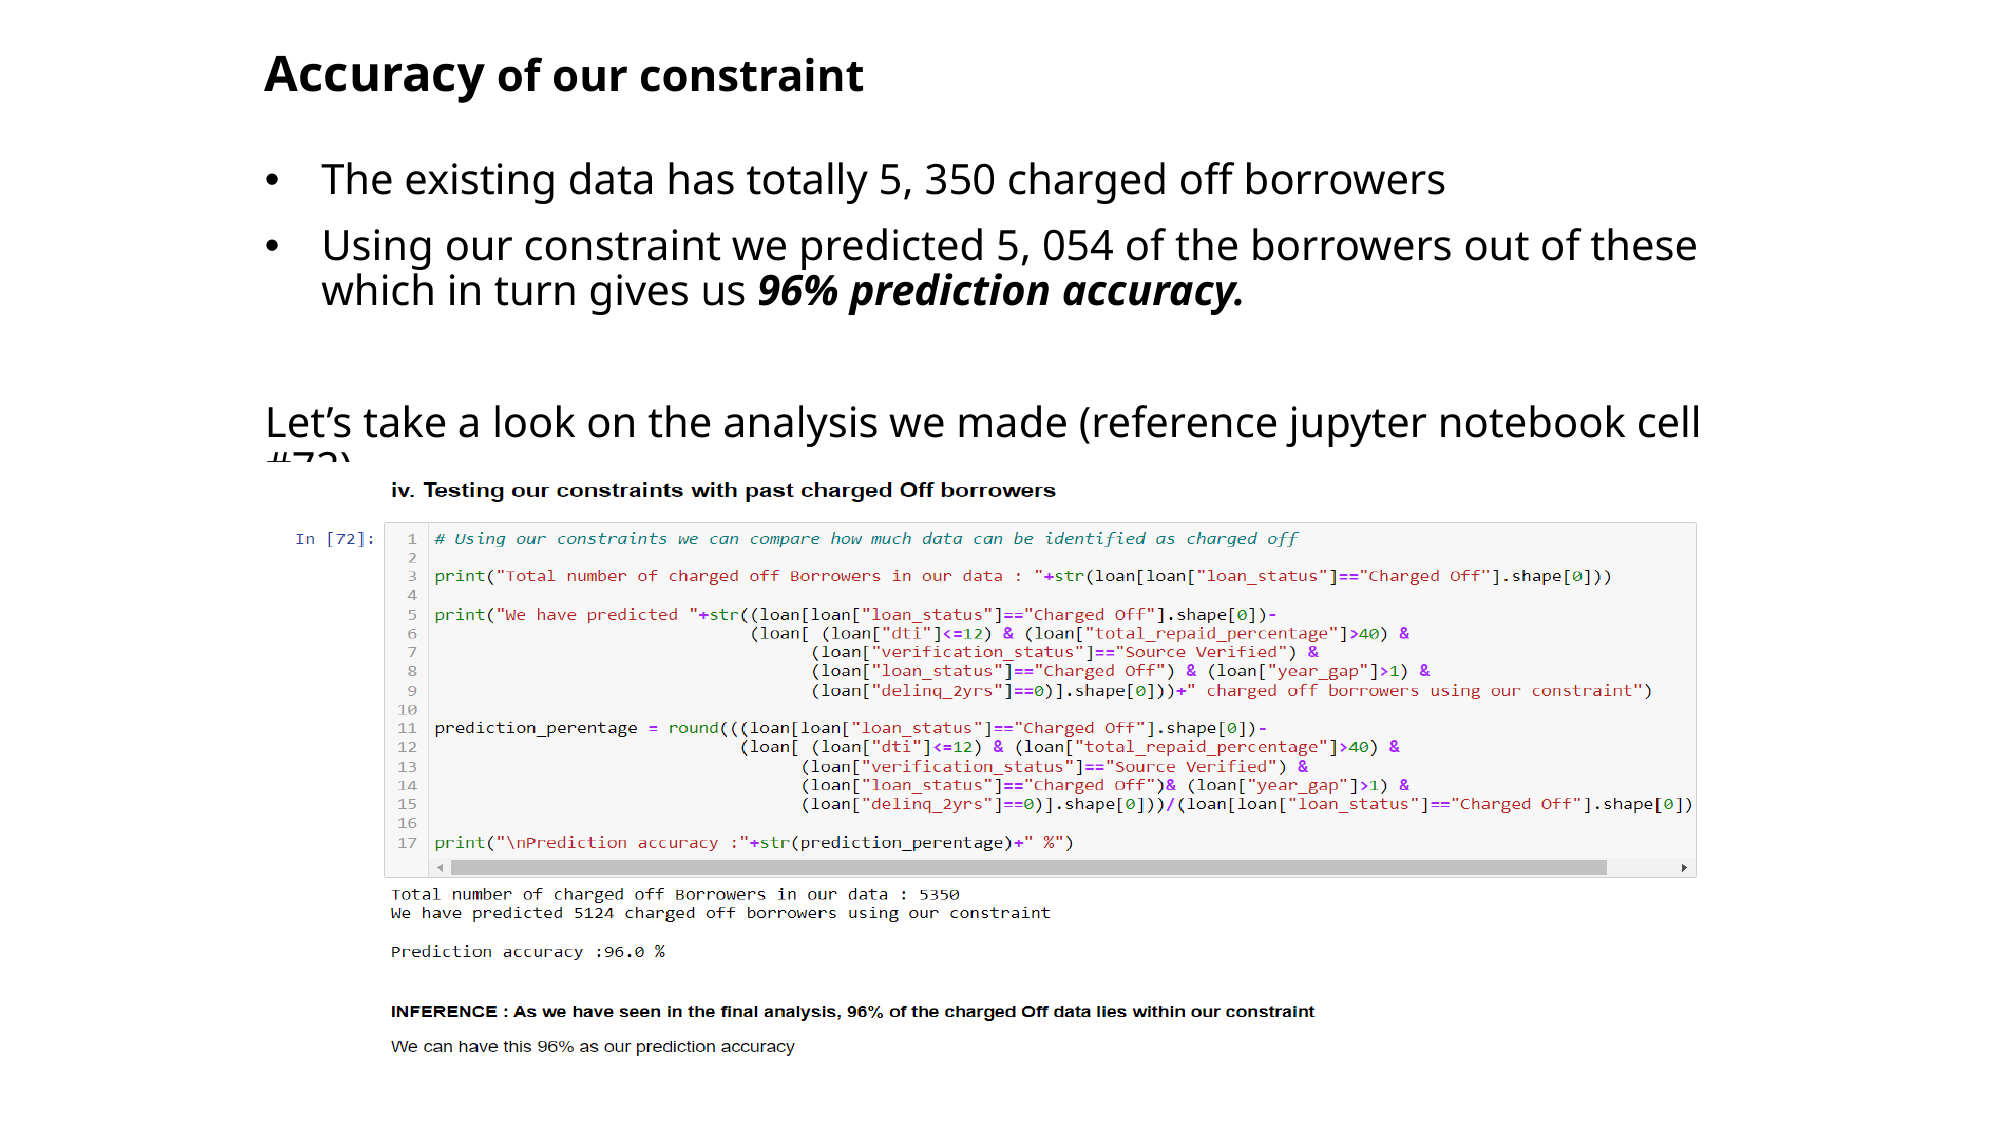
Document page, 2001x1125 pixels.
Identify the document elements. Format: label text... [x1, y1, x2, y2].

subtitle The existing data has totally 5, 350 charged off borrowers Using our constraint we predicted 5, 054 of the borrowers out of these which in turn gives us 96% prediction accuracy. Let’s take a look on the analysis we made (reference jupyter notebook cell #72) [249, 151, 1750, 863]
title Accuracy of our constraint [249, 41, 1750, 110]
picture [249, 462, 1715, 1084]
